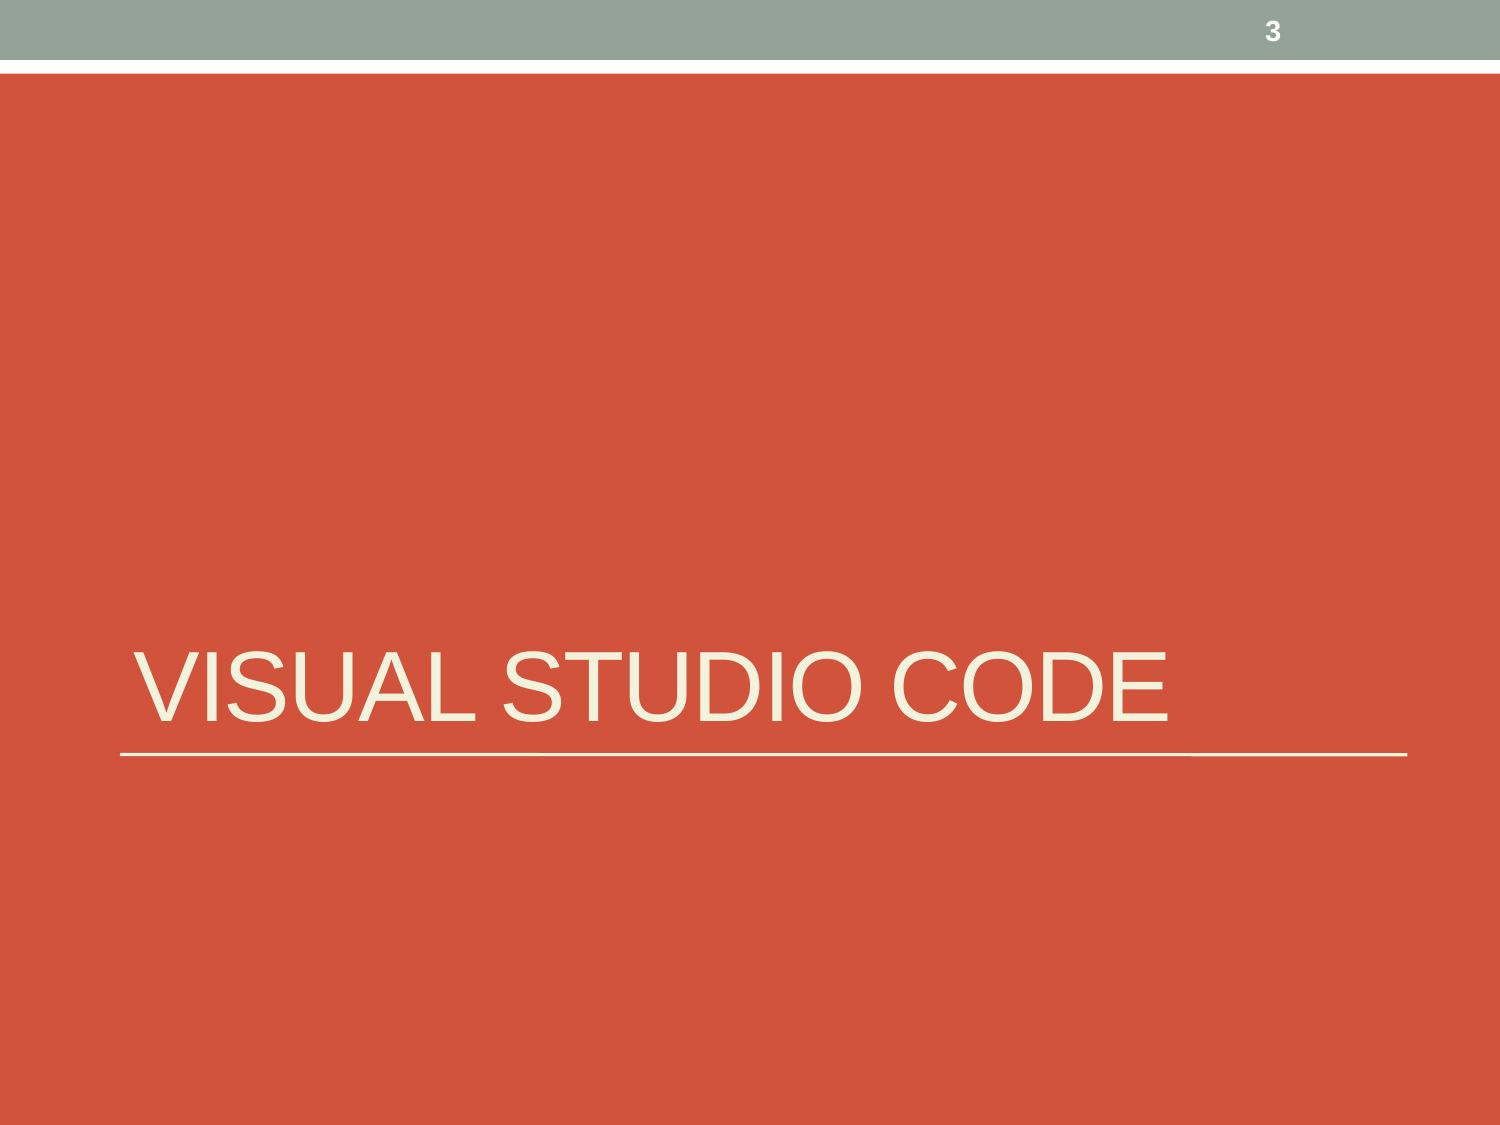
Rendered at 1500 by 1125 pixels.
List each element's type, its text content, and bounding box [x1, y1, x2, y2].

slide_number 3 [1250, 3, 1425, 57]
title Visual Studio Code [118, 387, 1394, 749]
